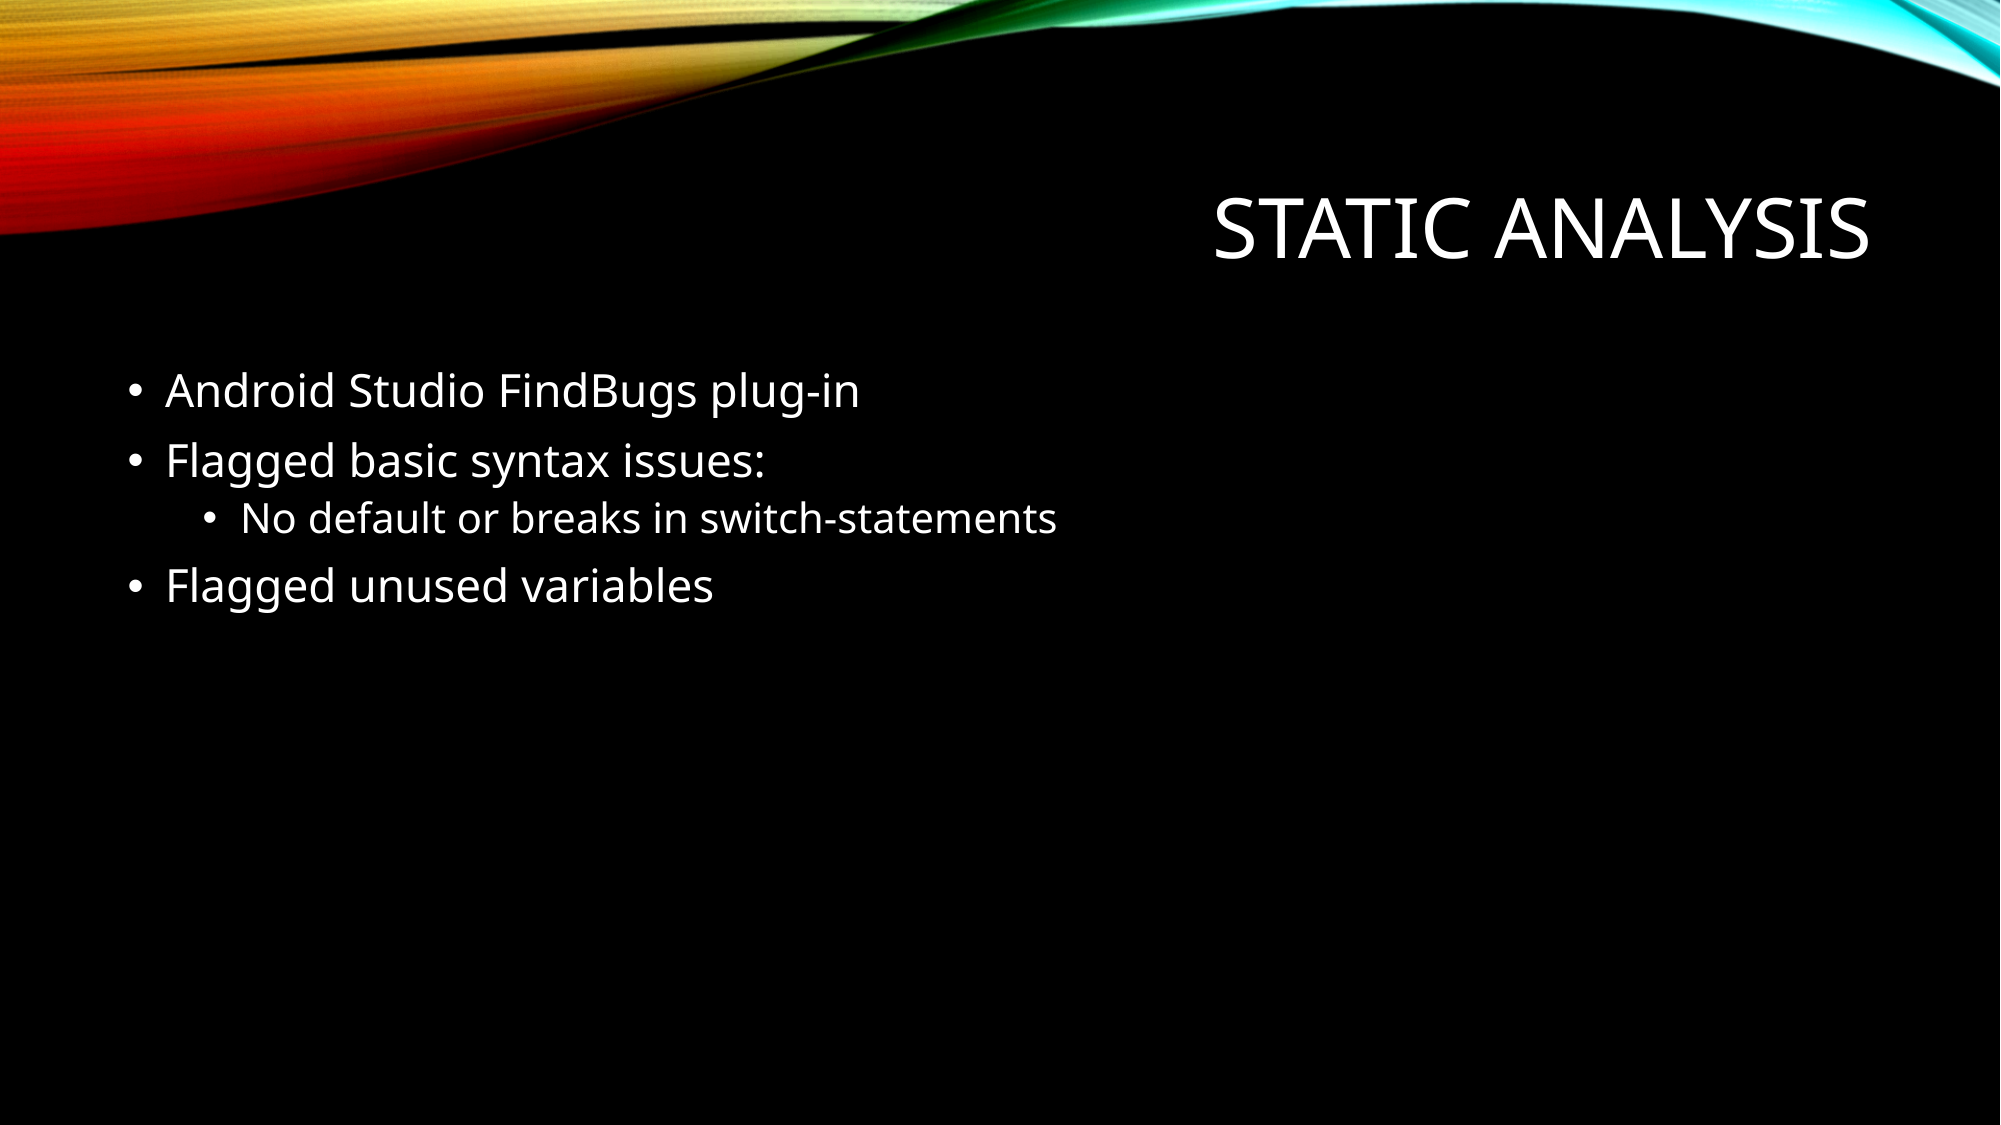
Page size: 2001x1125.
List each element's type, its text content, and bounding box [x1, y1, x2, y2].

title Static analysis [474, 125, 1888, 338]
list Android Studio FindBugs plug-in Flagged basic syntax issues: No default or breaks in switch-statements Flagged unused variables [112, 360, 1888, 1021]
picture [0, 0, 2000, 237]
